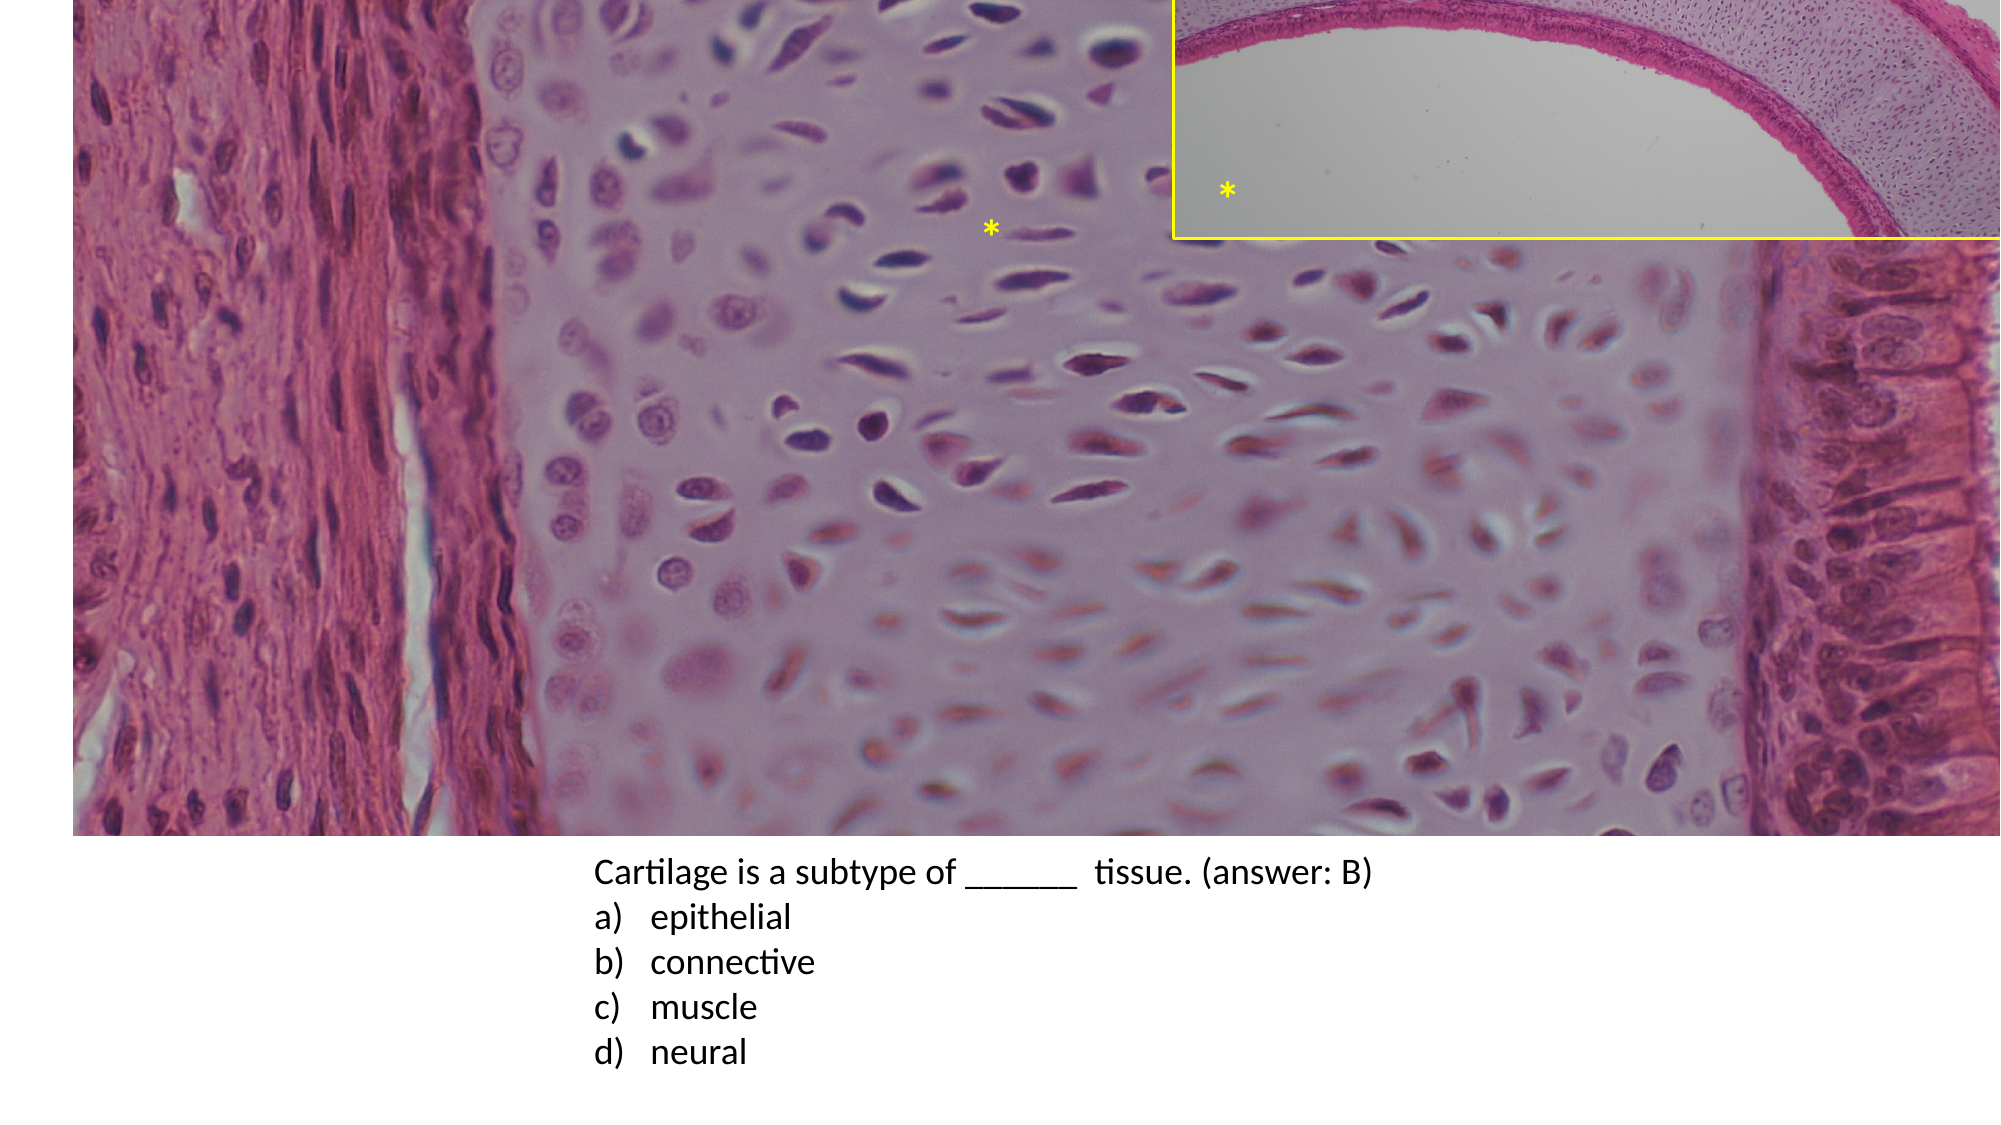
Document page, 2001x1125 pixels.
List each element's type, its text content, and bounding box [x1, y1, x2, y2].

picture [73, 0, 2000, 837]
text_box Cartilage is a subtype of ______ tissue. (answer: B) epithelial connective muscle neural [579, 839, 1770, 1080]
